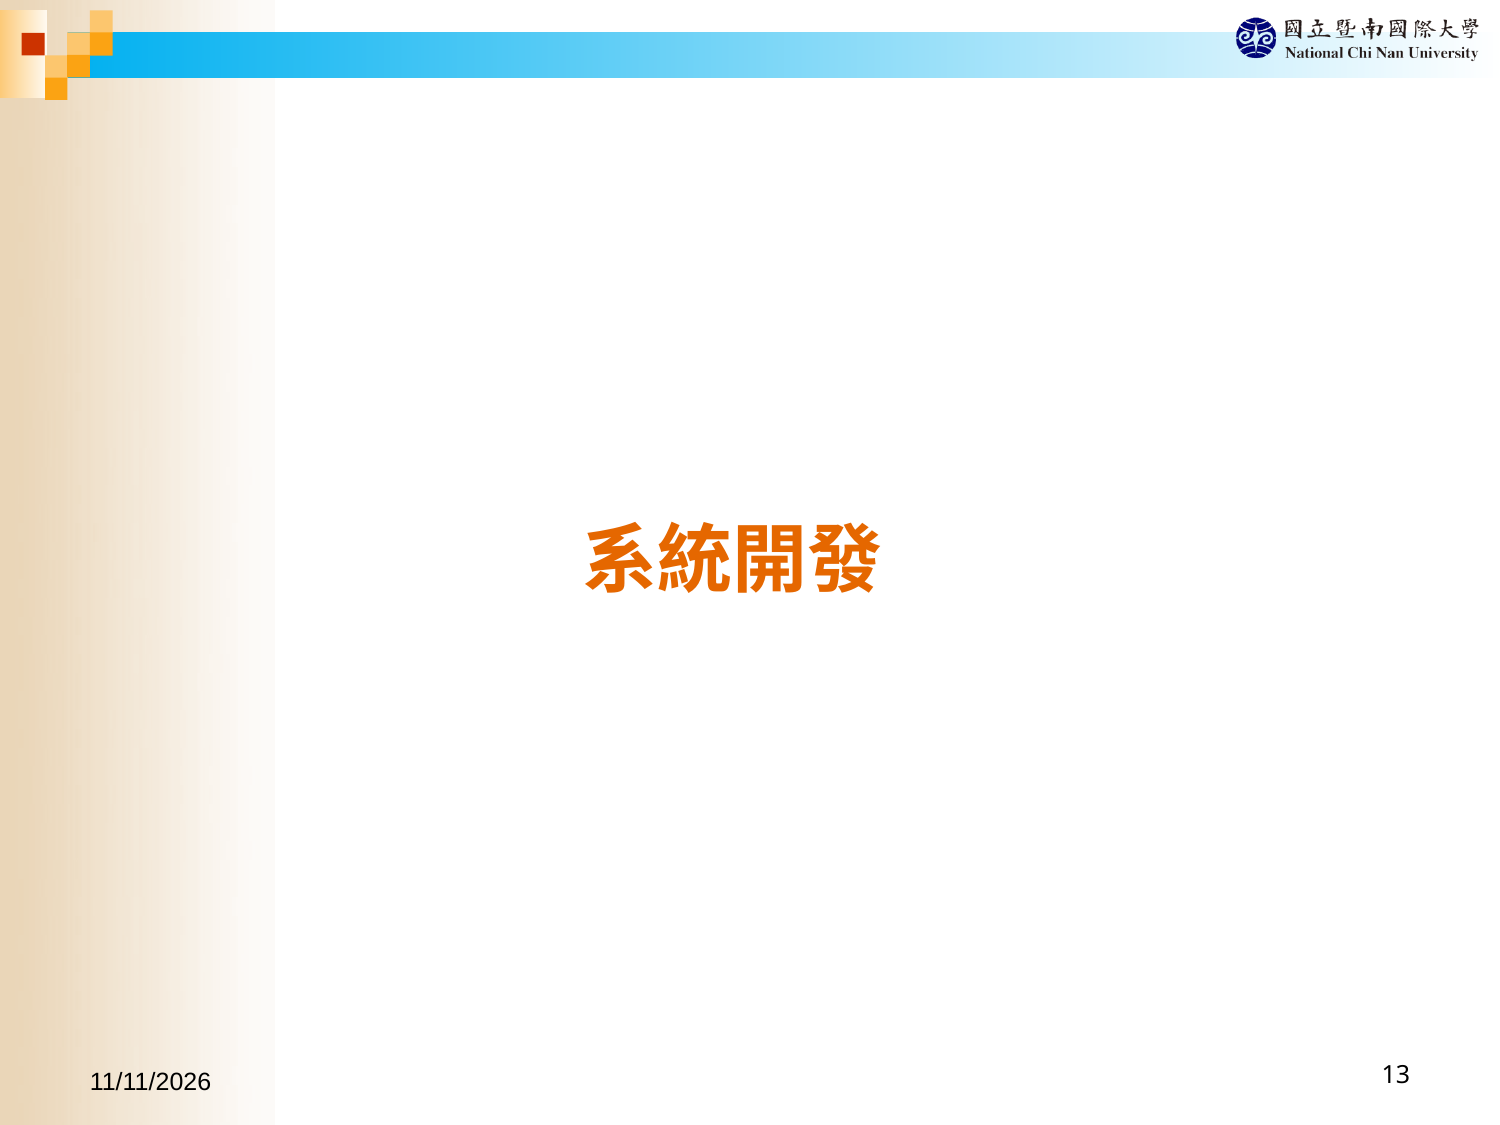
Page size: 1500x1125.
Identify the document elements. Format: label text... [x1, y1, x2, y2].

picture [1234, 10, 1485, 67]
title 系統開發 [214, 444, 1252, 670]
text_box 2017/9/30 [75, 1024, 425, 1103]
text_box 13 [1074, 1024, 1425, 1100]
